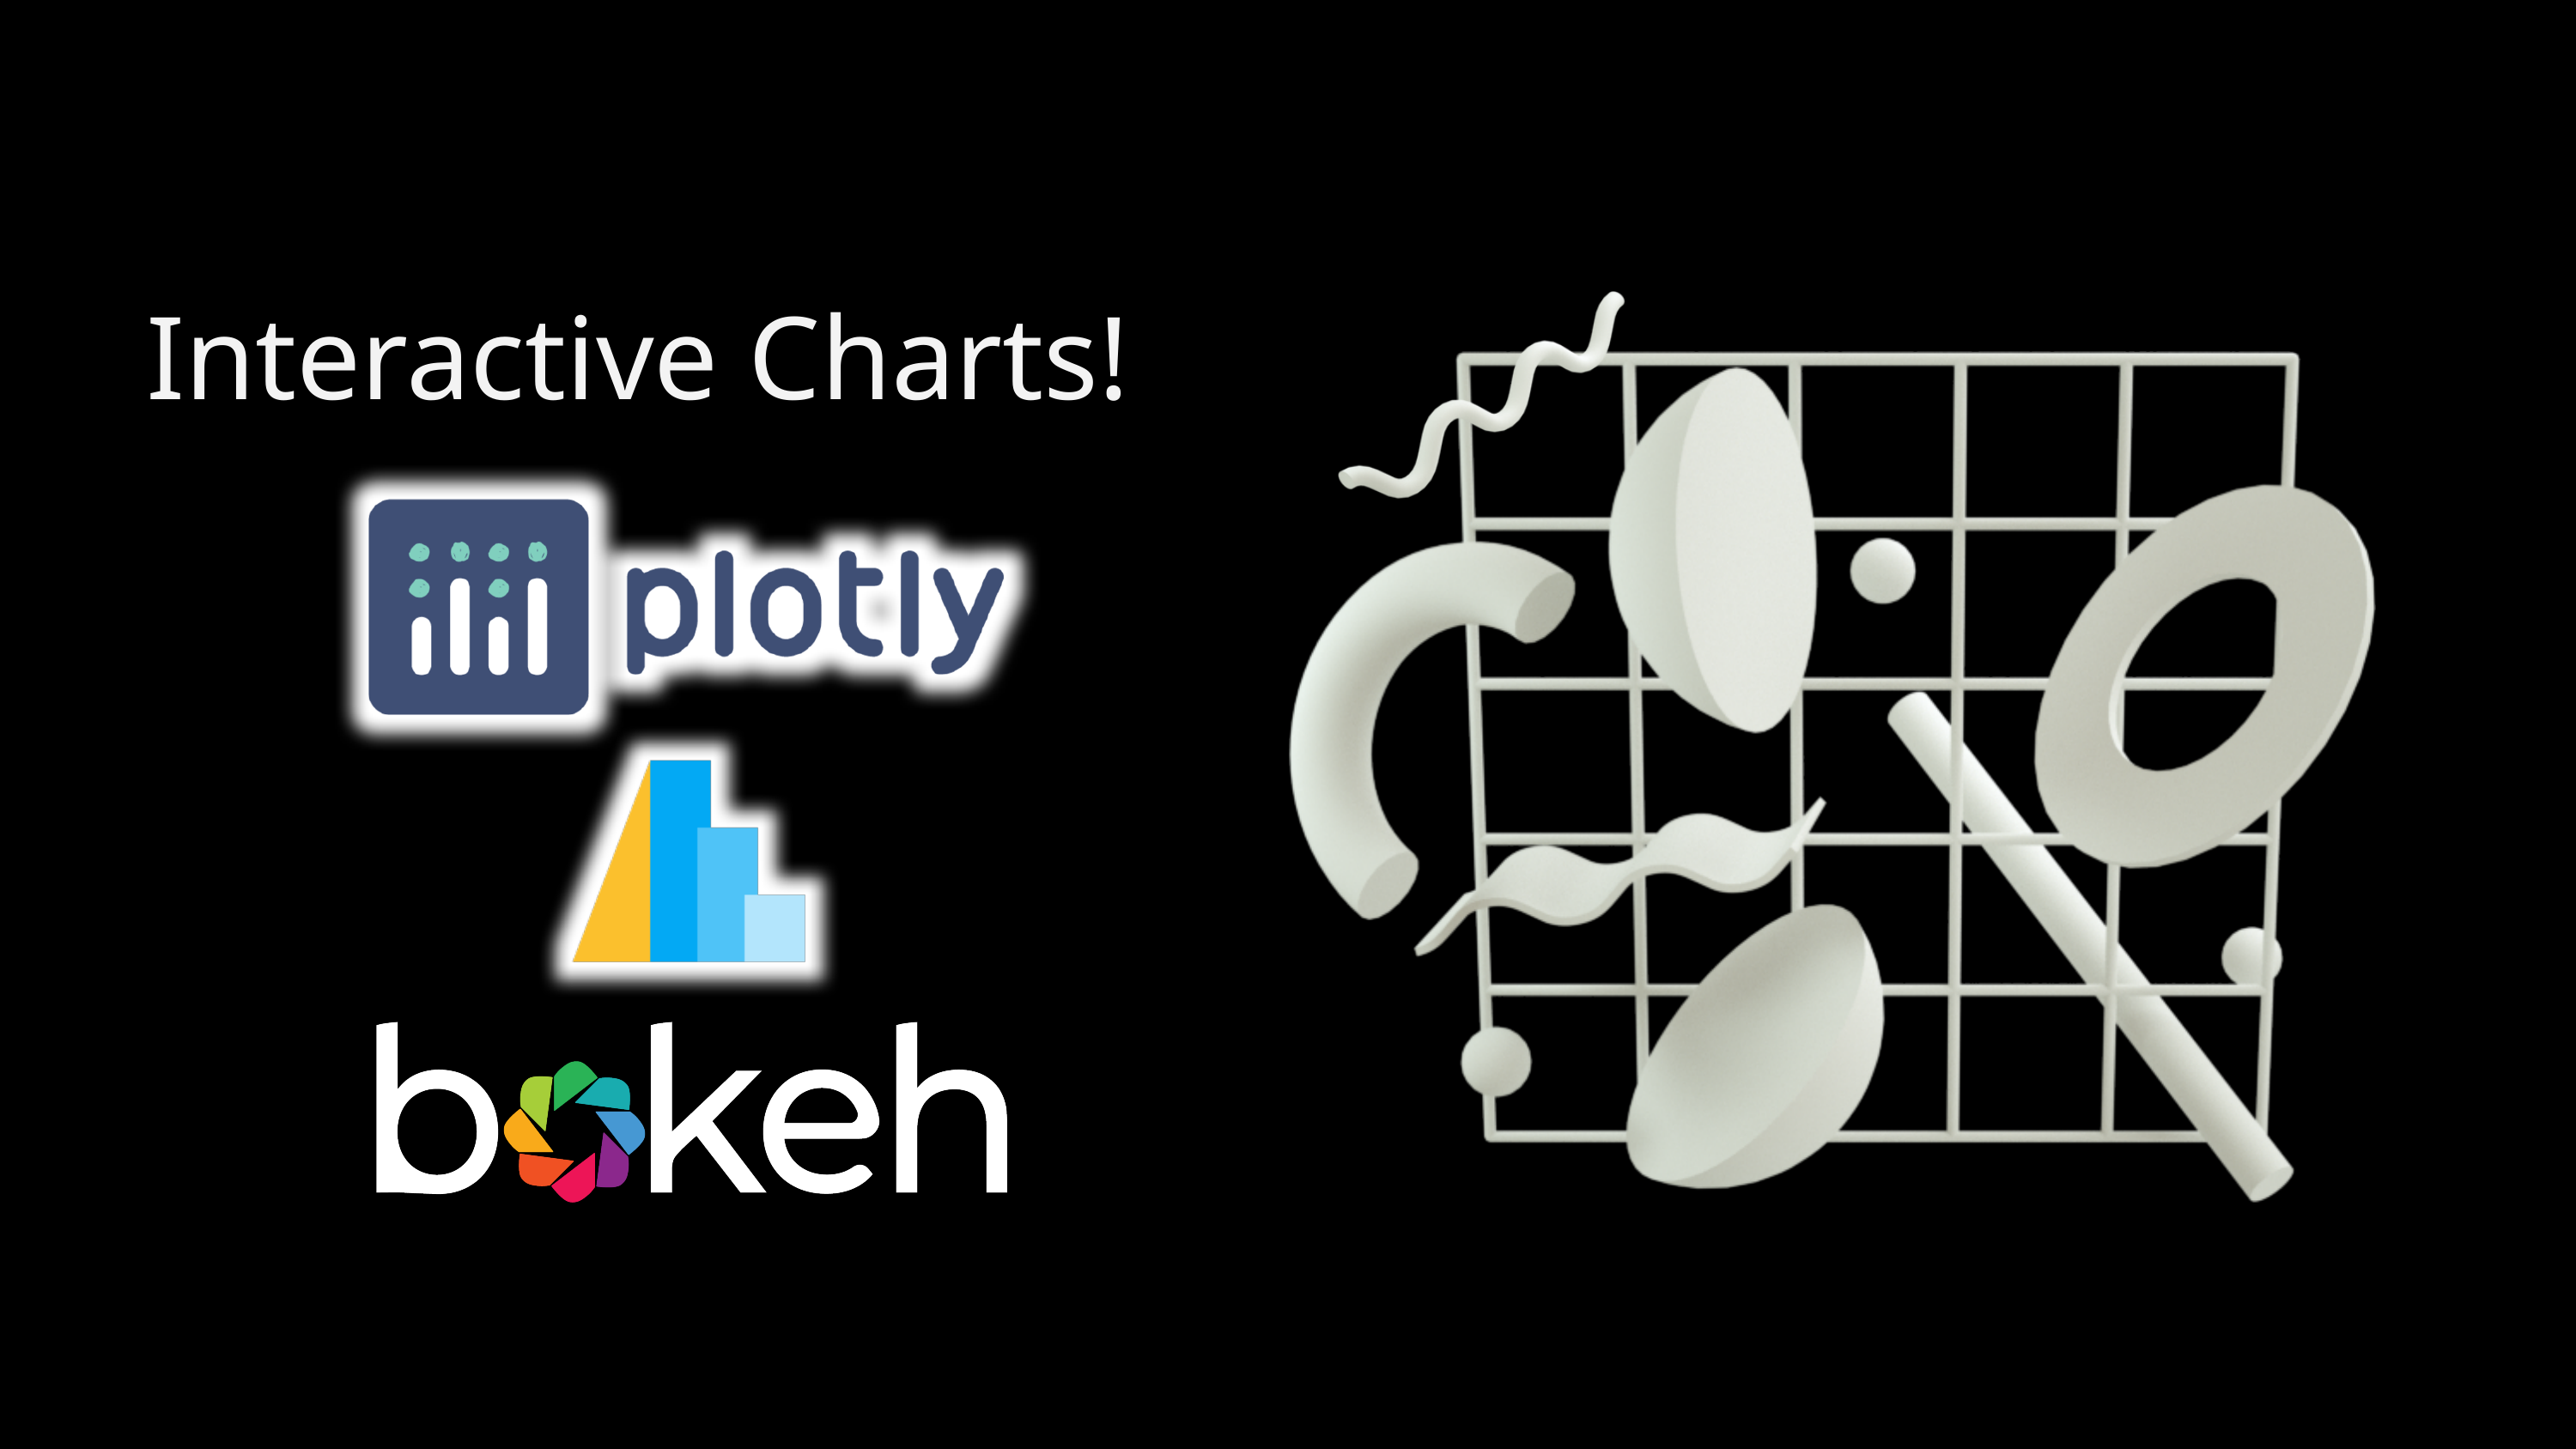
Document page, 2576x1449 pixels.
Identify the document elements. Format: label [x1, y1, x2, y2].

text_box [143, 282, 1238, 559]
picture [235, 451, 1149, 997]
picture [1287, 291, 2380, 1204]
picture [376, 1021, 1007, 1203]
